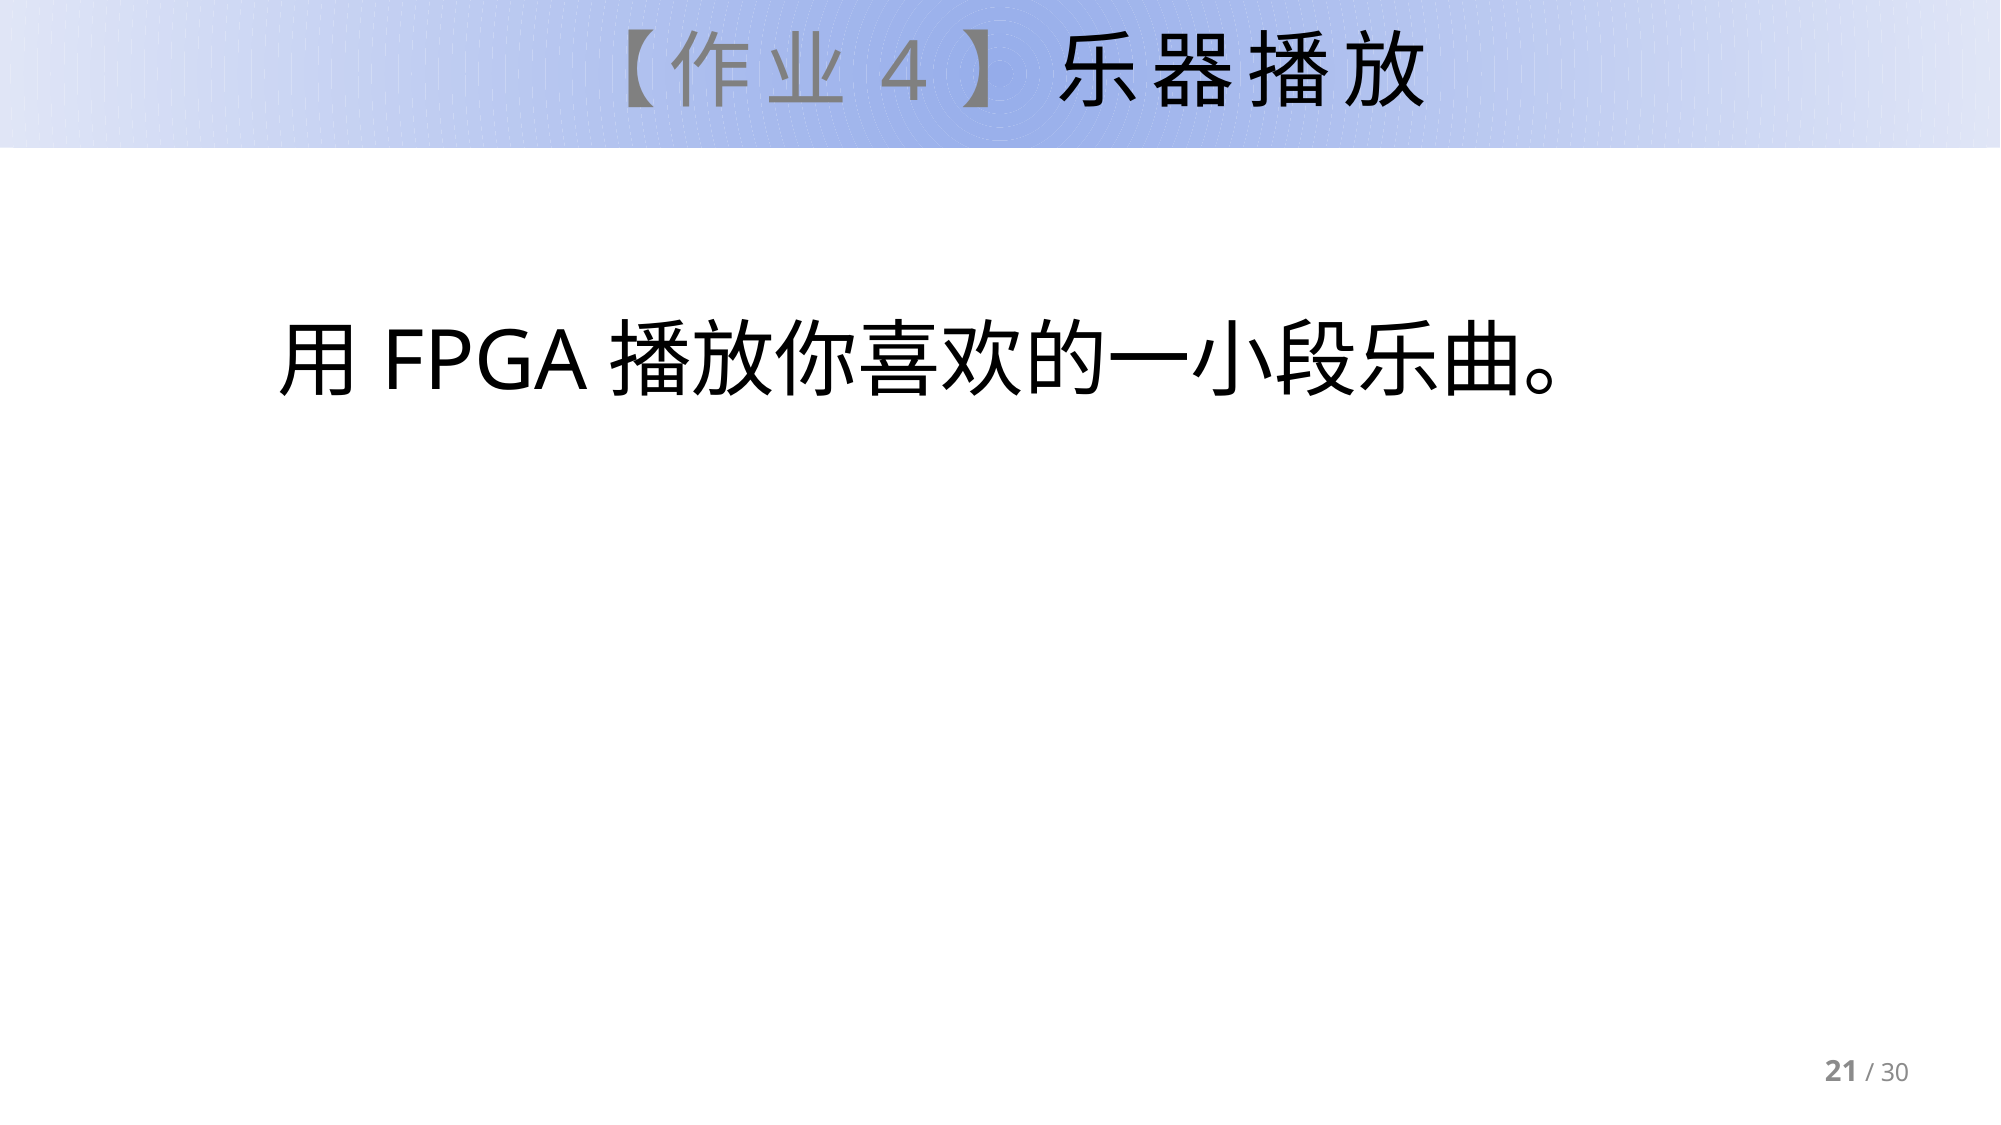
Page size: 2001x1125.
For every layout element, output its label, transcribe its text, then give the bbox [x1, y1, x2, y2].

slide_number 21 / 30 [1480, 1042, 1925, 1103]
text_box 用FPGA播放你喜欢的一小段乐曲。 [262, 299, 1622, 414]
title 【作业4】乐器播放 [0, 0, 2000, 148]
